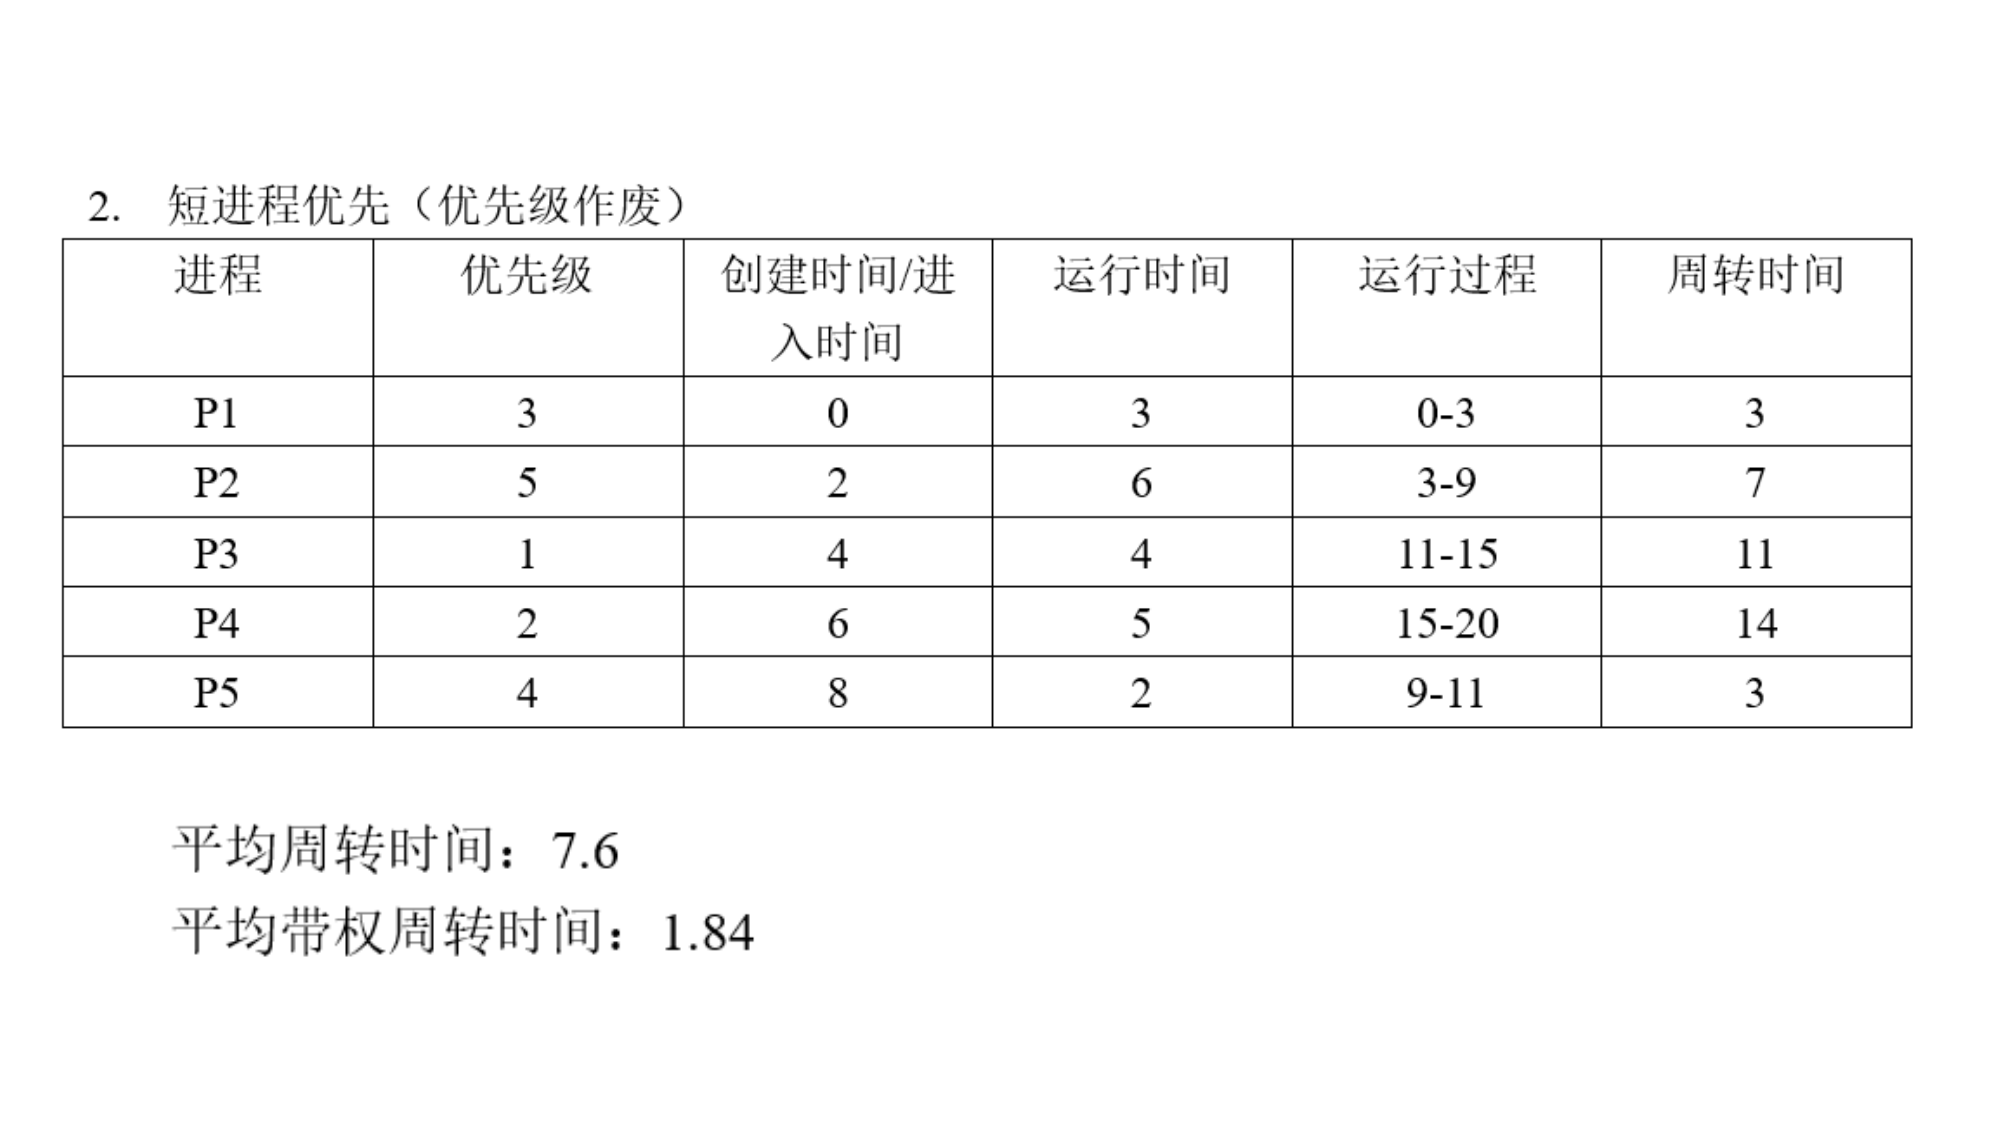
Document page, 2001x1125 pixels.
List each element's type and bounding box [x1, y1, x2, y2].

list [52, 169, 1939, 746]
picture [141, 810, 842, 961]
